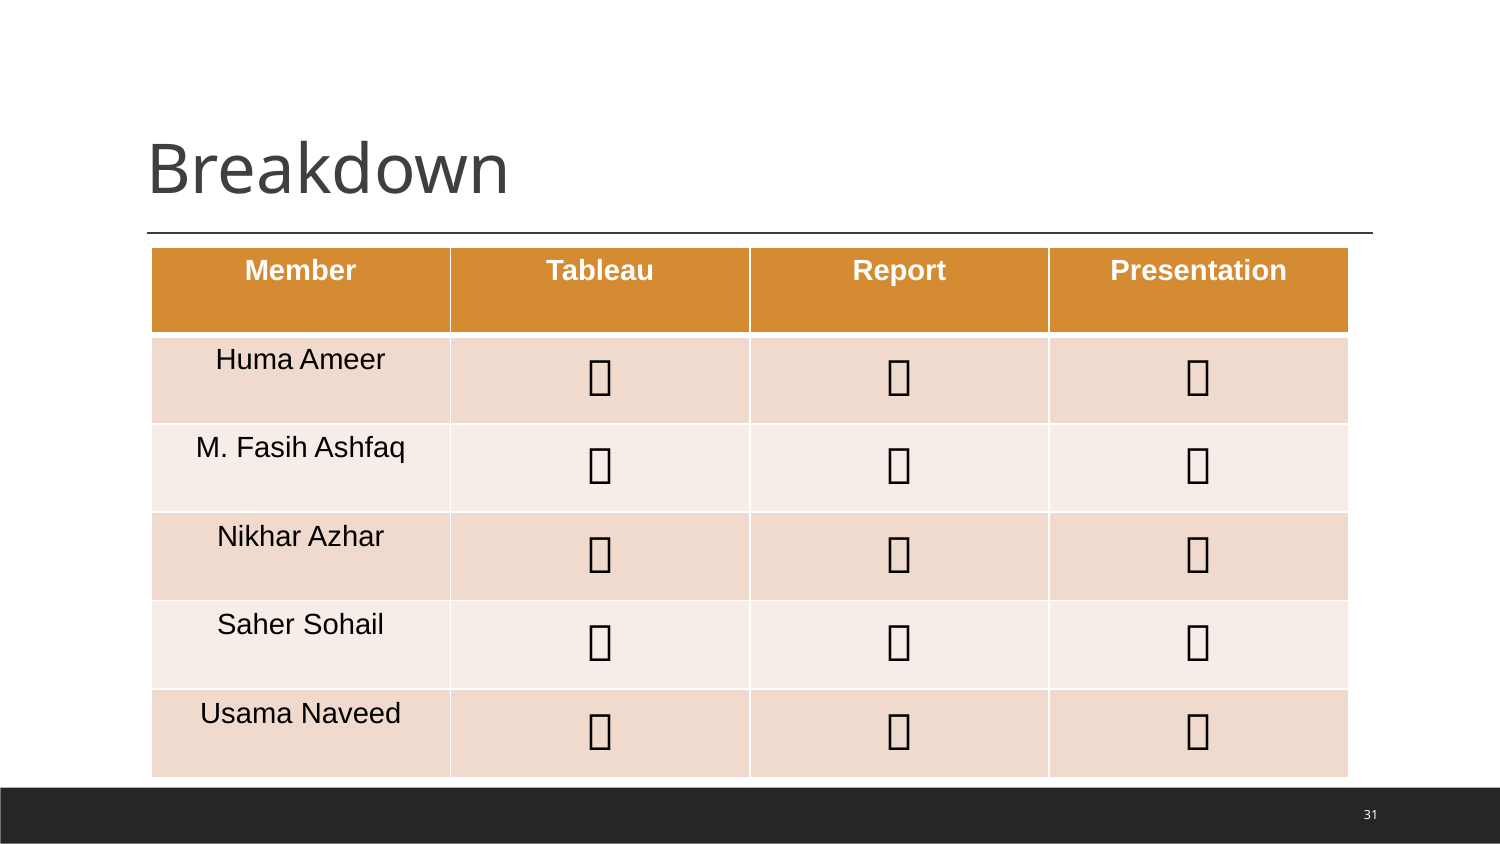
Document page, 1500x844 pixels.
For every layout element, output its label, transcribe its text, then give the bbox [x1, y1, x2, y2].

table_cell Huma Ameer [152, 338, 450, 423]
table_cell Usama Naveed [152, 690, 450, 777]
table_cell  [1050, 513, 1348, 600]
table_cell  [451, 601, 749, 688]
table_cell M. Fasih Ashfaq [152, 425, 450, 511]
slide_number 31 [1352, 793, 1449, 839]
table_cell  [451, 513, 749, 600]
table_header Presentation [1050, 248, 1348, 332]
table_header Tableau [451, 248, 749, 332]
table_cell  [751, 338, 1048, 423]
table_cell  [451, 690, 749, 777]
table_cell  [1050, 601, 1348, 688]
table_cell  [1050, 425, 1348, 511]
table_cell  [1050, 690, 1348, 777]
table_header Member [152, 248, 450, 332]
table_cell  [751, 690, 1048, 777]
table_cell Nikhar Azhar [152, 513, 450, 600]
table_header Report [751, 248, 1048, 332]
table_cell  [751, 425, 1048, 511]
table_cell  [751, 601, 1048, 688]
table_cell  [451, 425, 749, 511]
table_cell  [751, 513, 1048, 600]
table_cell  [1050, 338, 1348, 423]
table_cell Saher Sohail [152, 601, 450, 688]
table_cell  [451, 338, 749, 423]
title Breakdown [135, 35, 1373, 214]
